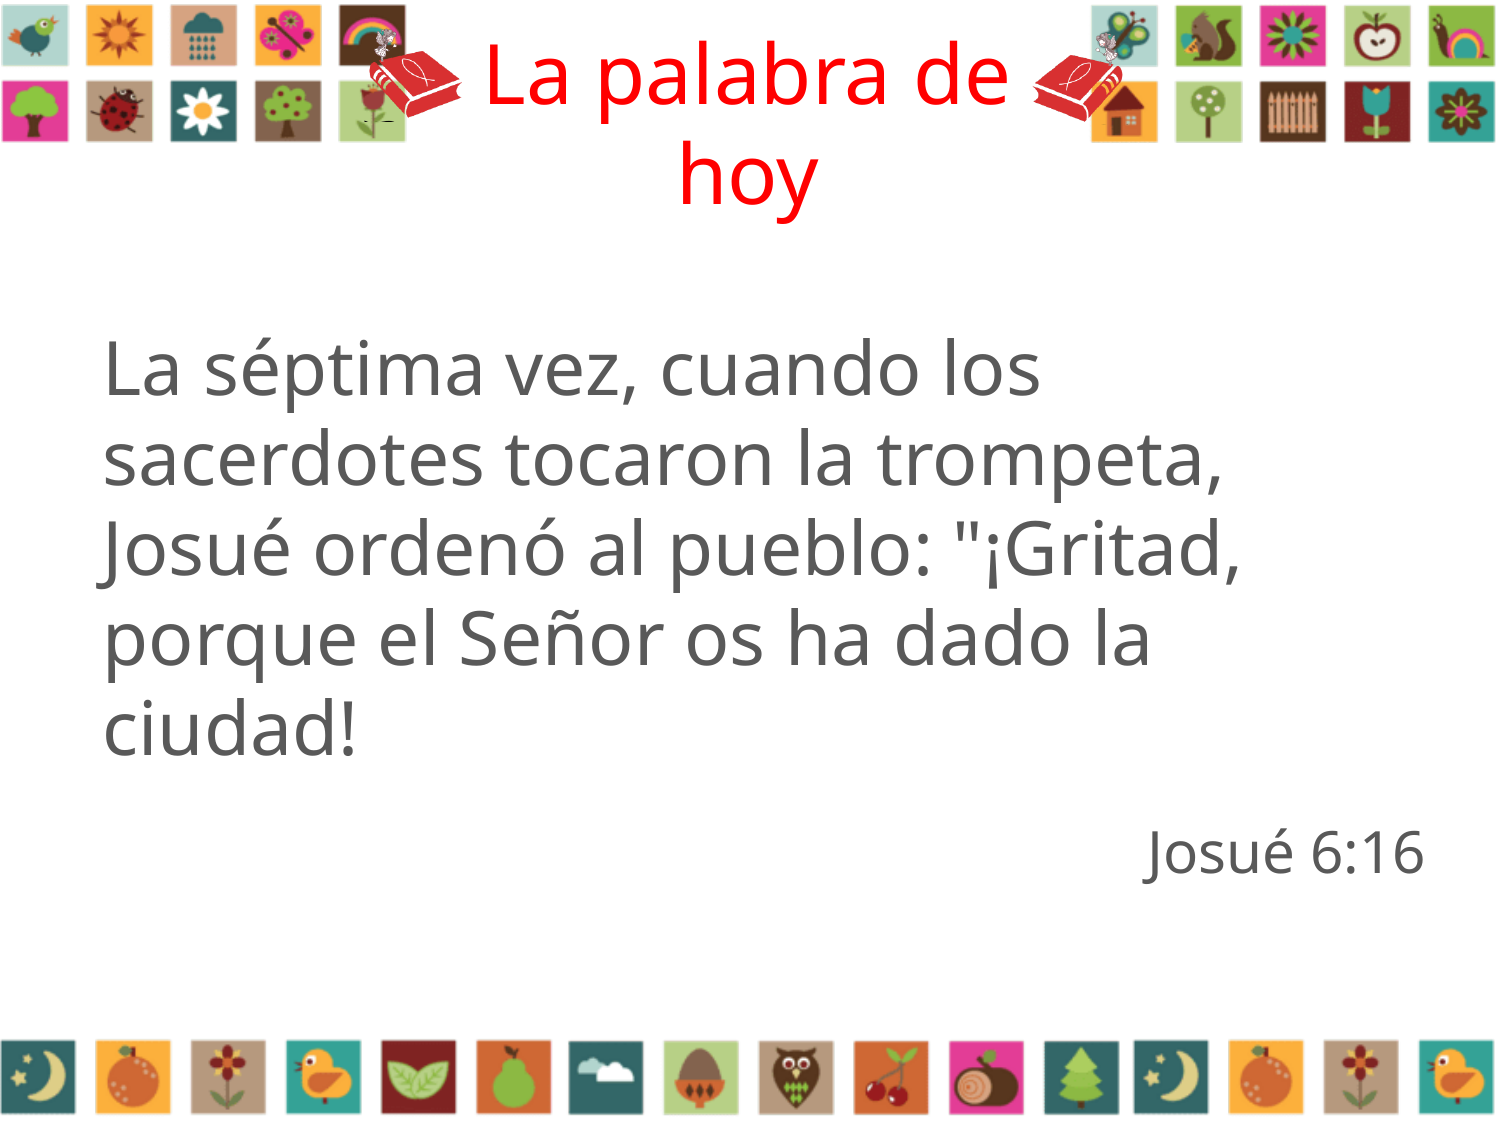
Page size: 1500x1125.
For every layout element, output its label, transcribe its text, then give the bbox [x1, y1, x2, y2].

text_box La séptima vez, cuando los sacerdotes tocaron la trompeta, Josué ordenó al pueblo: "¡Gritad, porque el Señor os ha dado la ciudad! [87, 313, 1435, 779]
picture [0, 3, 494, 150]
picture [1000, 3, 1500, 150]
text_box Josué 6:16 [808, 807, 1441, 893]
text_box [0, 1028, 1500, 1118]
text_box La palabra de hoy [414, 13, 1080, 229]
